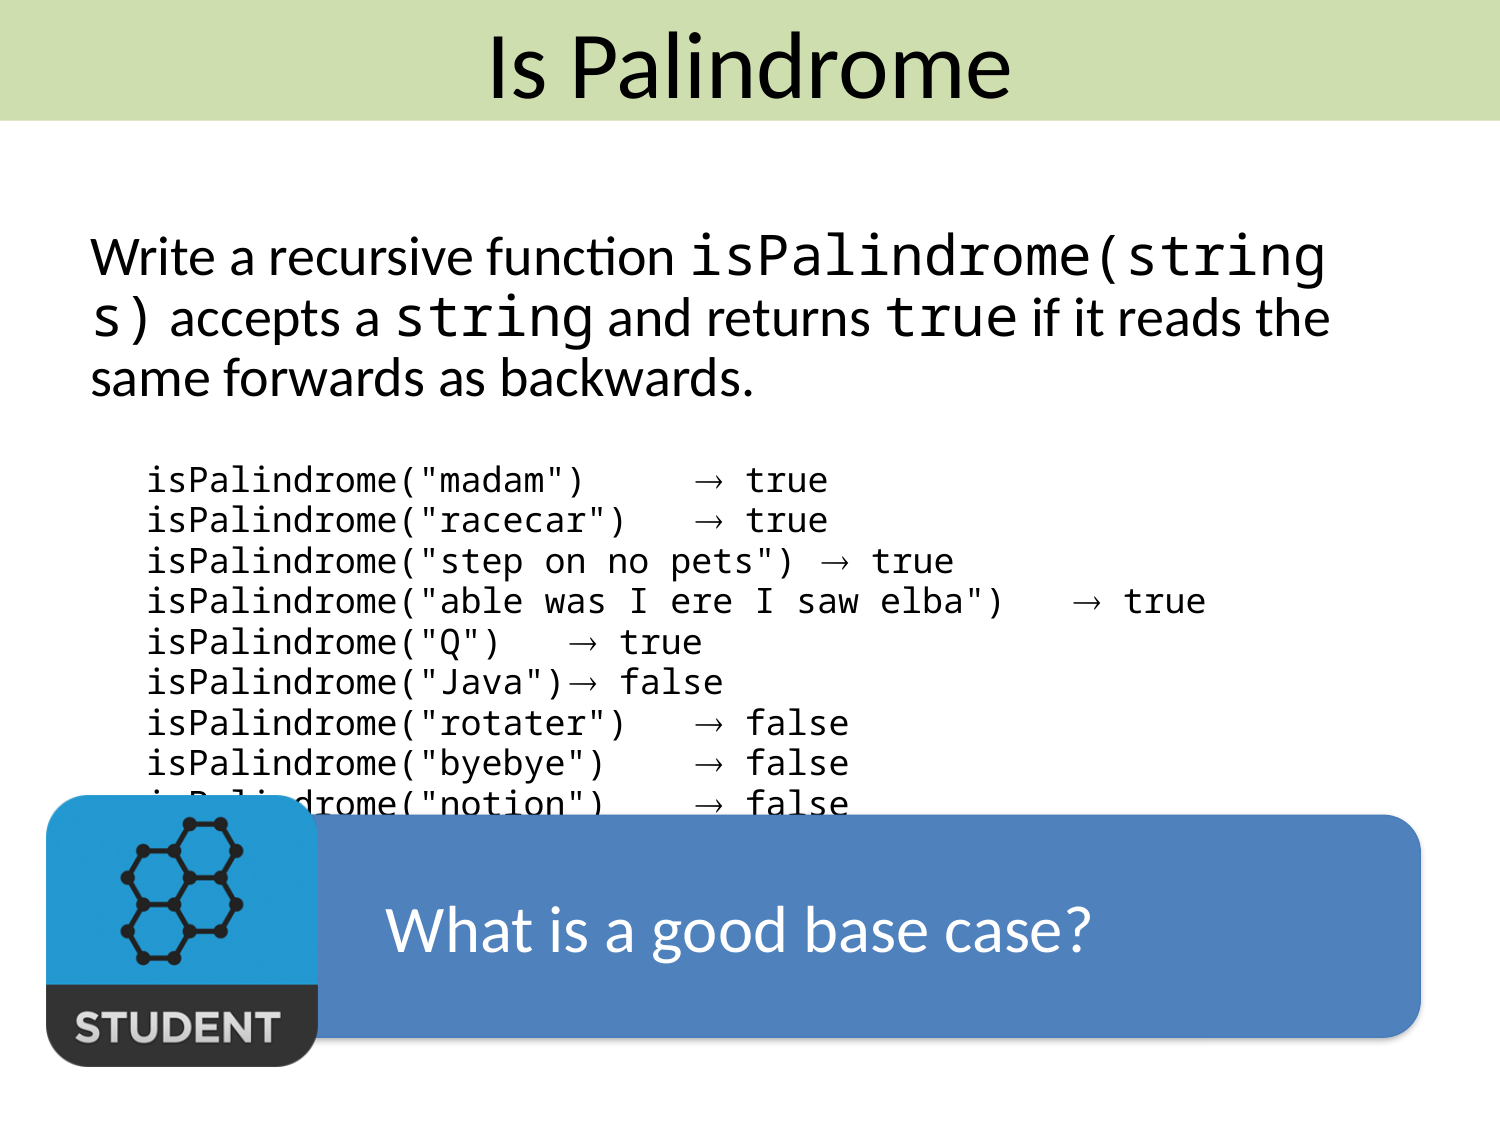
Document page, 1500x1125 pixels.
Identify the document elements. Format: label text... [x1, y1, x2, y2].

text_box Is Palindrome [0, 0, 1500, 121]
picture [46, 794, 318, 1067]
text_box What is a good base case? [323, 814, 1421, 1038]
list Write a recursive function isPalindrome(string s) accepts a string and returns true if it reads the same forwards as backwards. isPalindrome("madam")  true isPalindrome("racecar")  true isPalindrome("step on no pets")  true isPalindrome("able was I ere I saw elba")  true isPalindrome("Q")  true isPalindrome("Java")  false isPalindrome("rotater")  false isPalindrome("byebye")  false isPalindrome("notion")  false What is a good base case?What [75, 219, 1425, 855]
